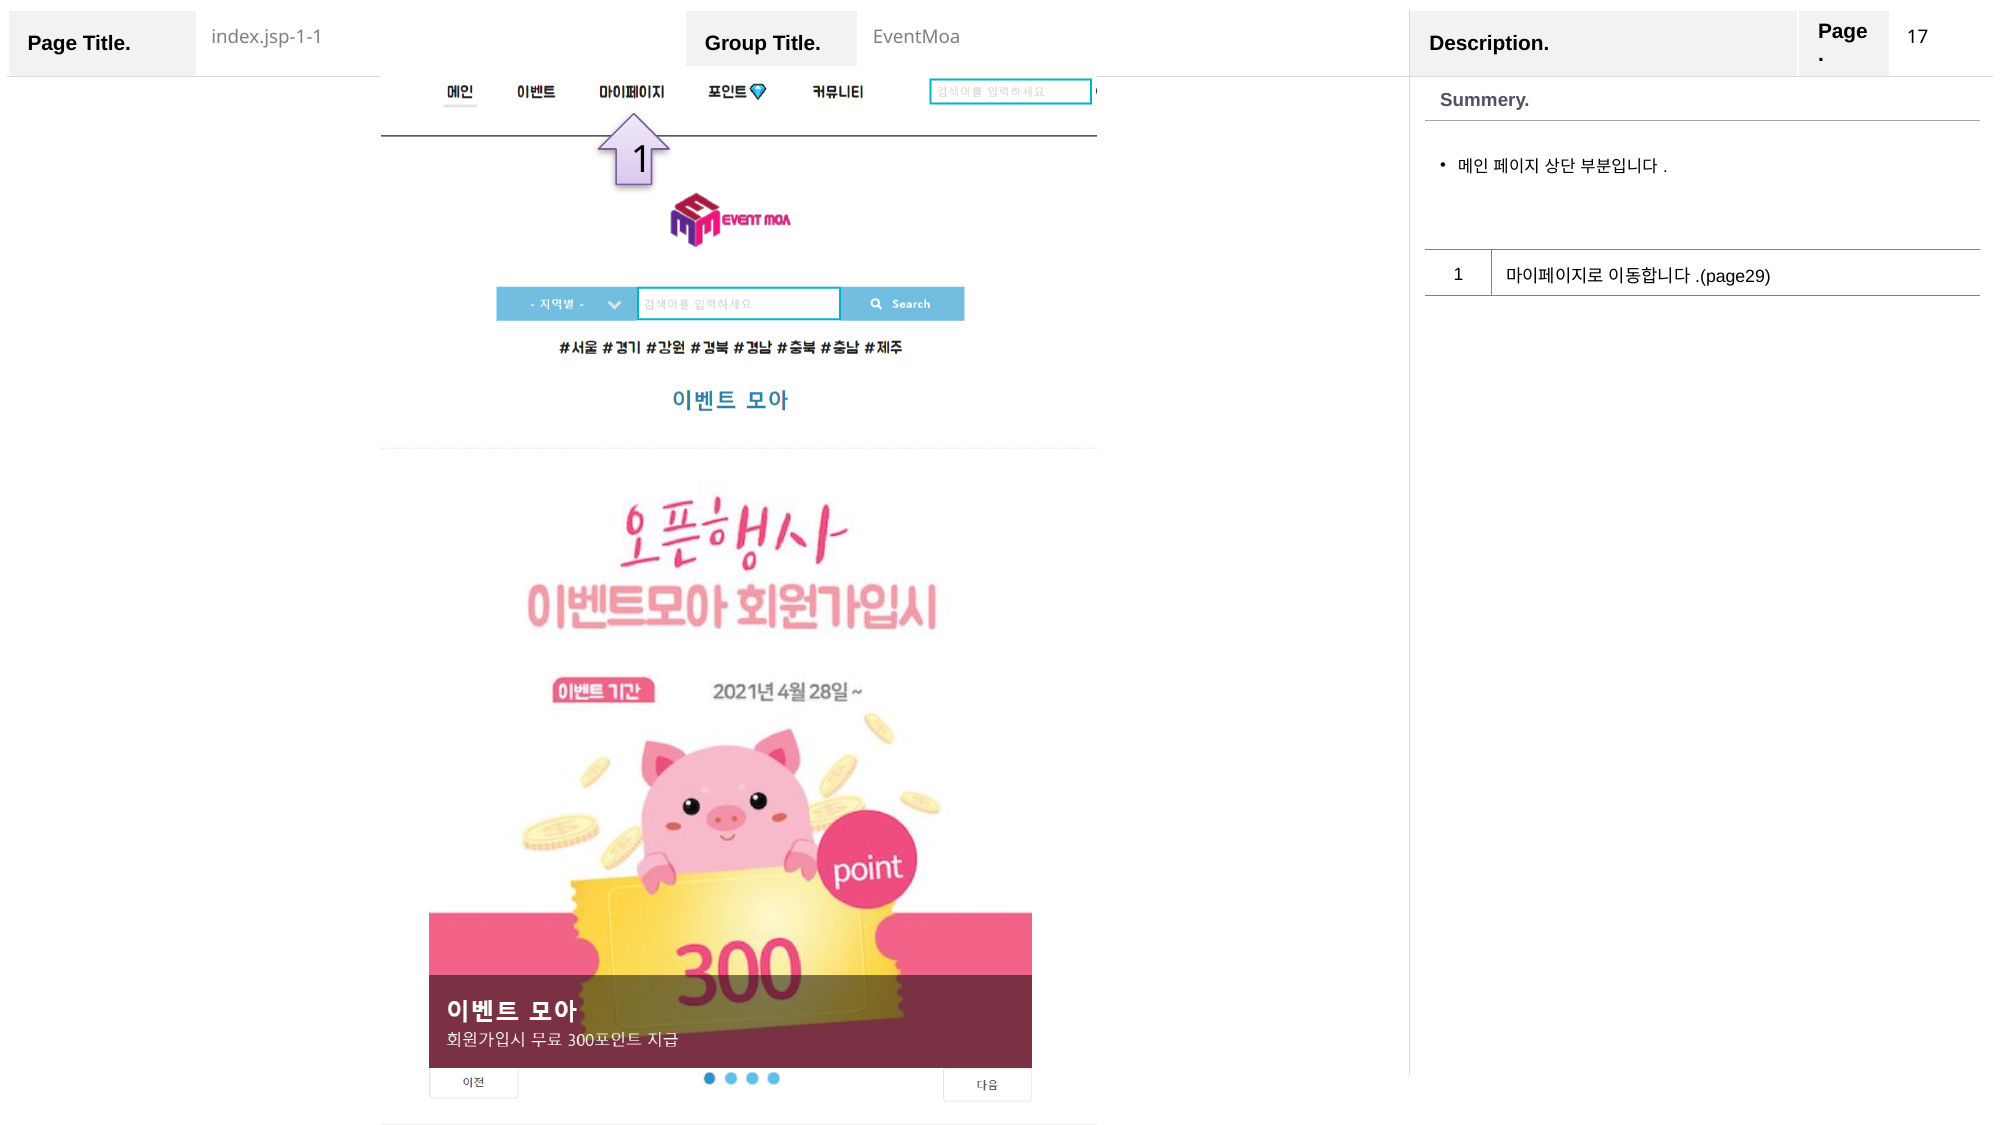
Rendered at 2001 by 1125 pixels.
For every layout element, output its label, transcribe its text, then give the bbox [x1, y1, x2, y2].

table_cell 메인 페이지 상단 부분입니다. [1425, 121, 1980, 249]
table_cell 마이페이지로 이동합니다.(page29) [1492, 250, 1980, 295]
picture [381, 66, 1098, 1125]
table_cell 1 [1425, 250, 1491, 295]
table_header Summery. [1425, 78, 1980, 120]
list index.jsp-1-1 [196, 18, 684, 55]
text_box 17 [1892, 17, 2000, 58]
list EventMoa [858, 18, 1405, 55]
